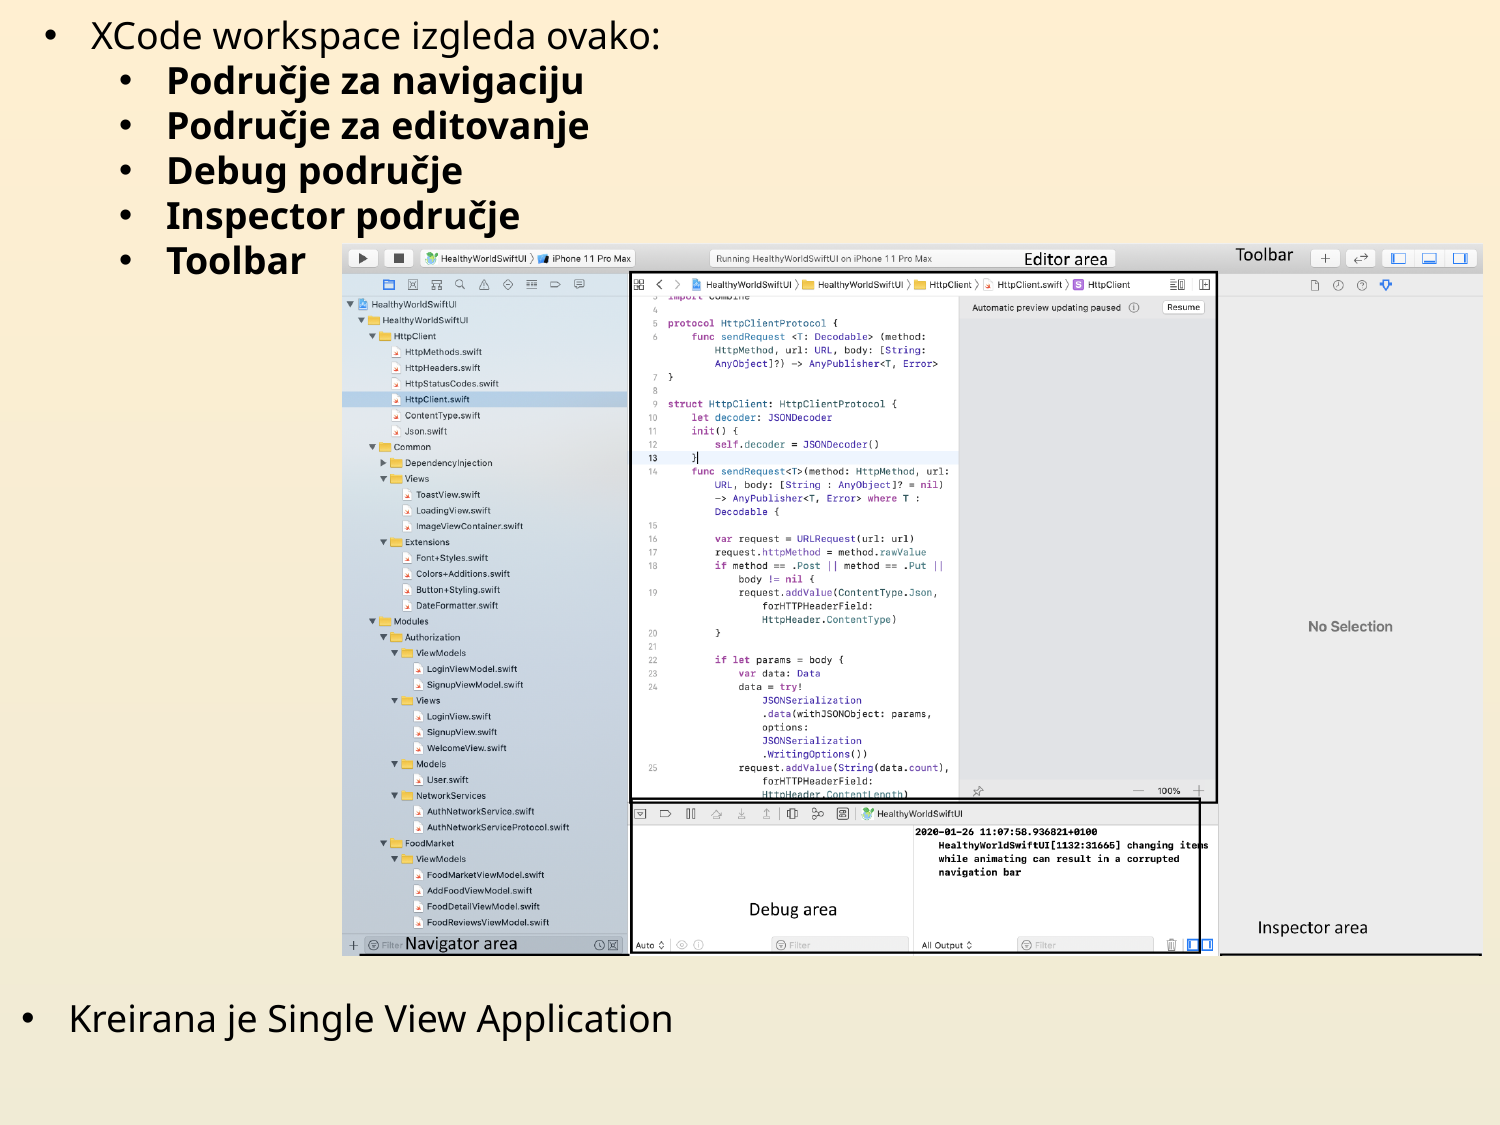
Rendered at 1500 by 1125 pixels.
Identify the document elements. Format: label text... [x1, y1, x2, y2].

text_box XCode workspace izgleda ovako: Područje za navigaciju Područje za editovanje Debug područje Inspector područje Toolbar [29, 4, 1483, 290]
picture [342, 243, 1483, 957]
text_box Kreirana je Single View Application [6, 987, 1500, 1048]
